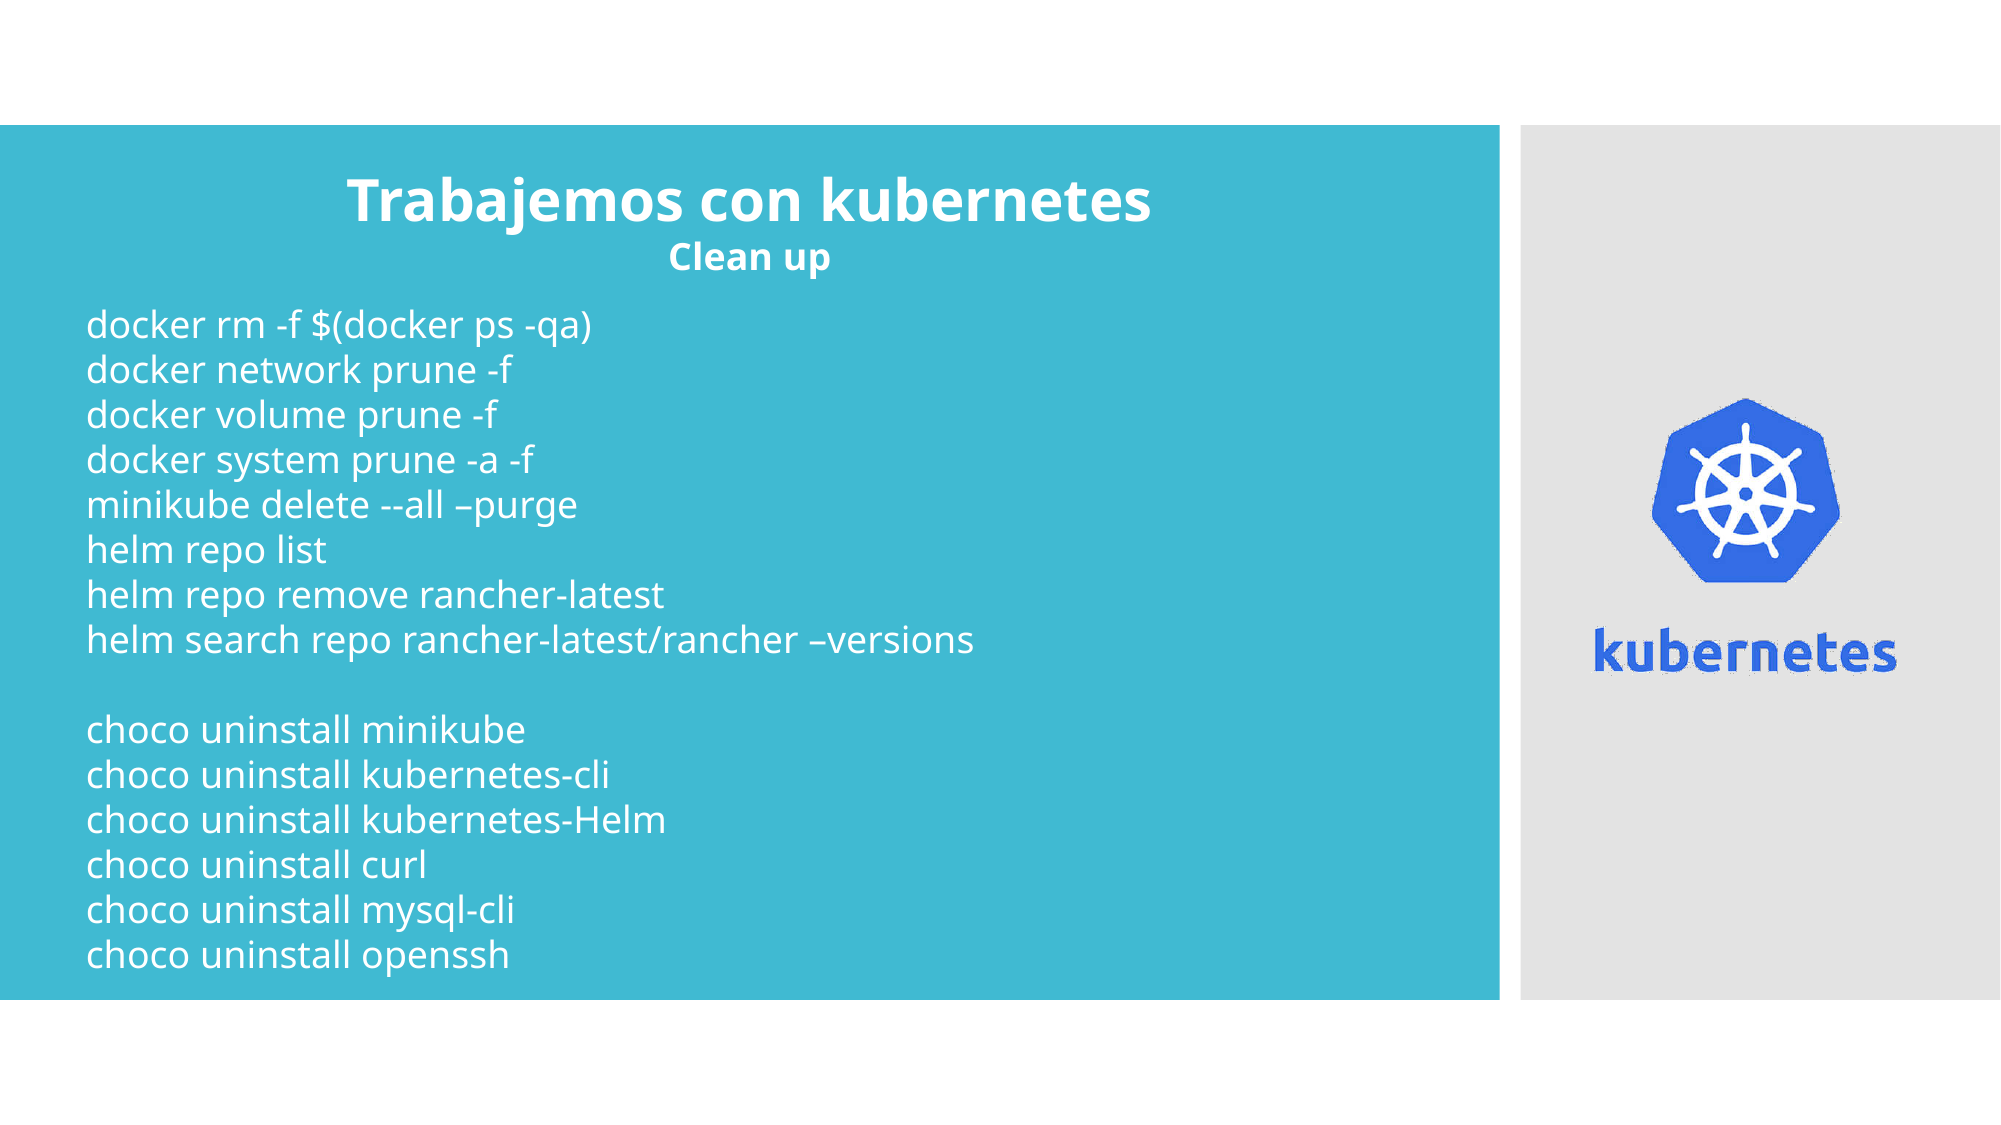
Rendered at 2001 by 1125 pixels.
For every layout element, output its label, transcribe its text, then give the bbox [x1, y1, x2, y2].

picture [1421, 376, 2000, 701]
text_box Trabajemos con kubernetes Clean up [52, 155, 1448, 331]
text_box docker rm -f $(docker ps -qa) docker network prune -f docker volume prune -f docker system prune -a -f minikube delete --all –purge helm repo list helm repo remove rancher-latest helm search repo rancher-latest/rancher –versions choco uninstall minikube choco uninstall kubernetes-cli choco uninstall kubernetes-Helm choco uninstall curl choco uninstall mysql-cli choco uninstall openssh [71, 293, 1367, 984]
